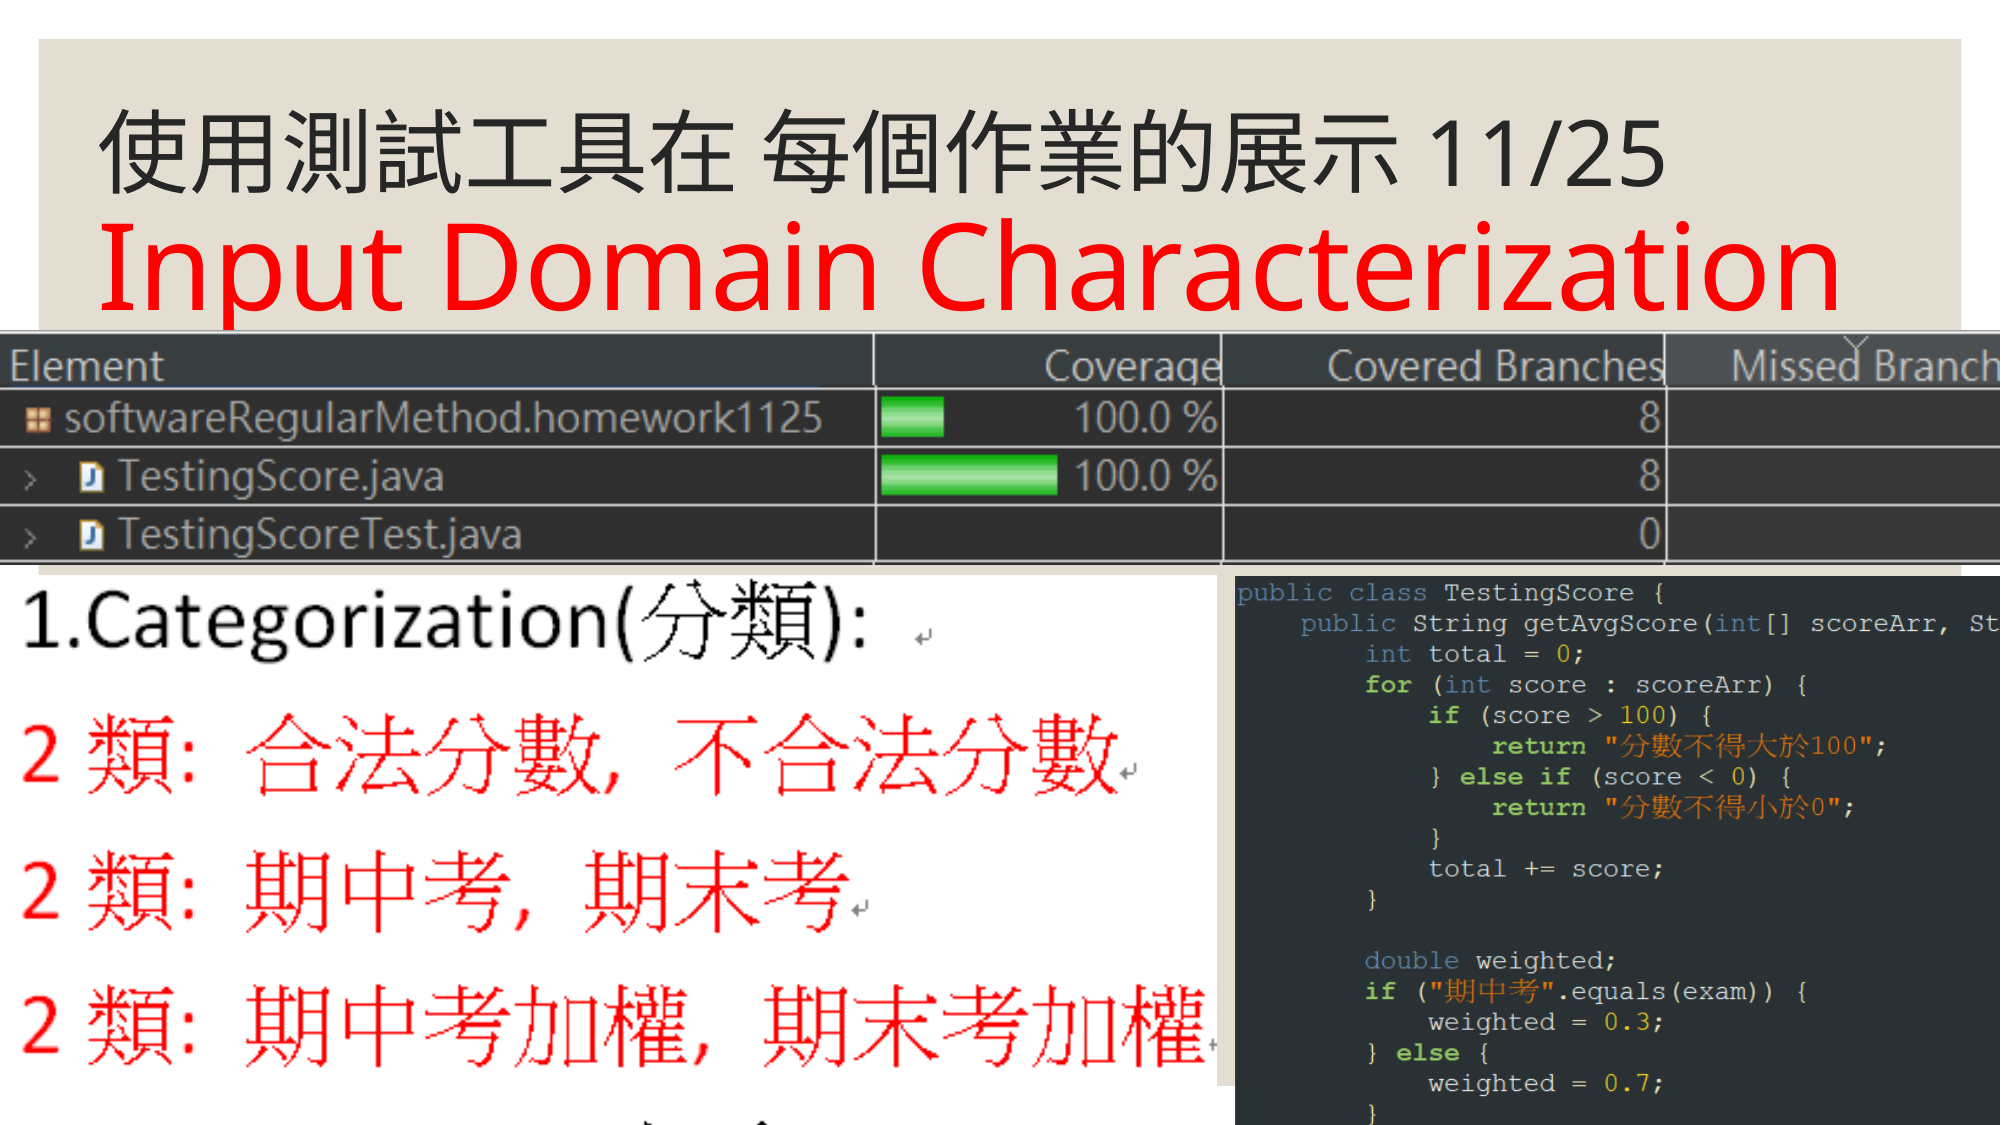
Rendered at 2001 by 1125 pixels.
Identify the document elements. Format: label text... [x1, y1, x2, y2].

title 使用測試工具在 每個作業的展示11/25 Input Domain Characterization [82, 46, 2000, 325]
picture [1235, 576, 2000, 1125]
picture [0, 330, 2000, 565]
picture [0, 575, 1217, 1125]
